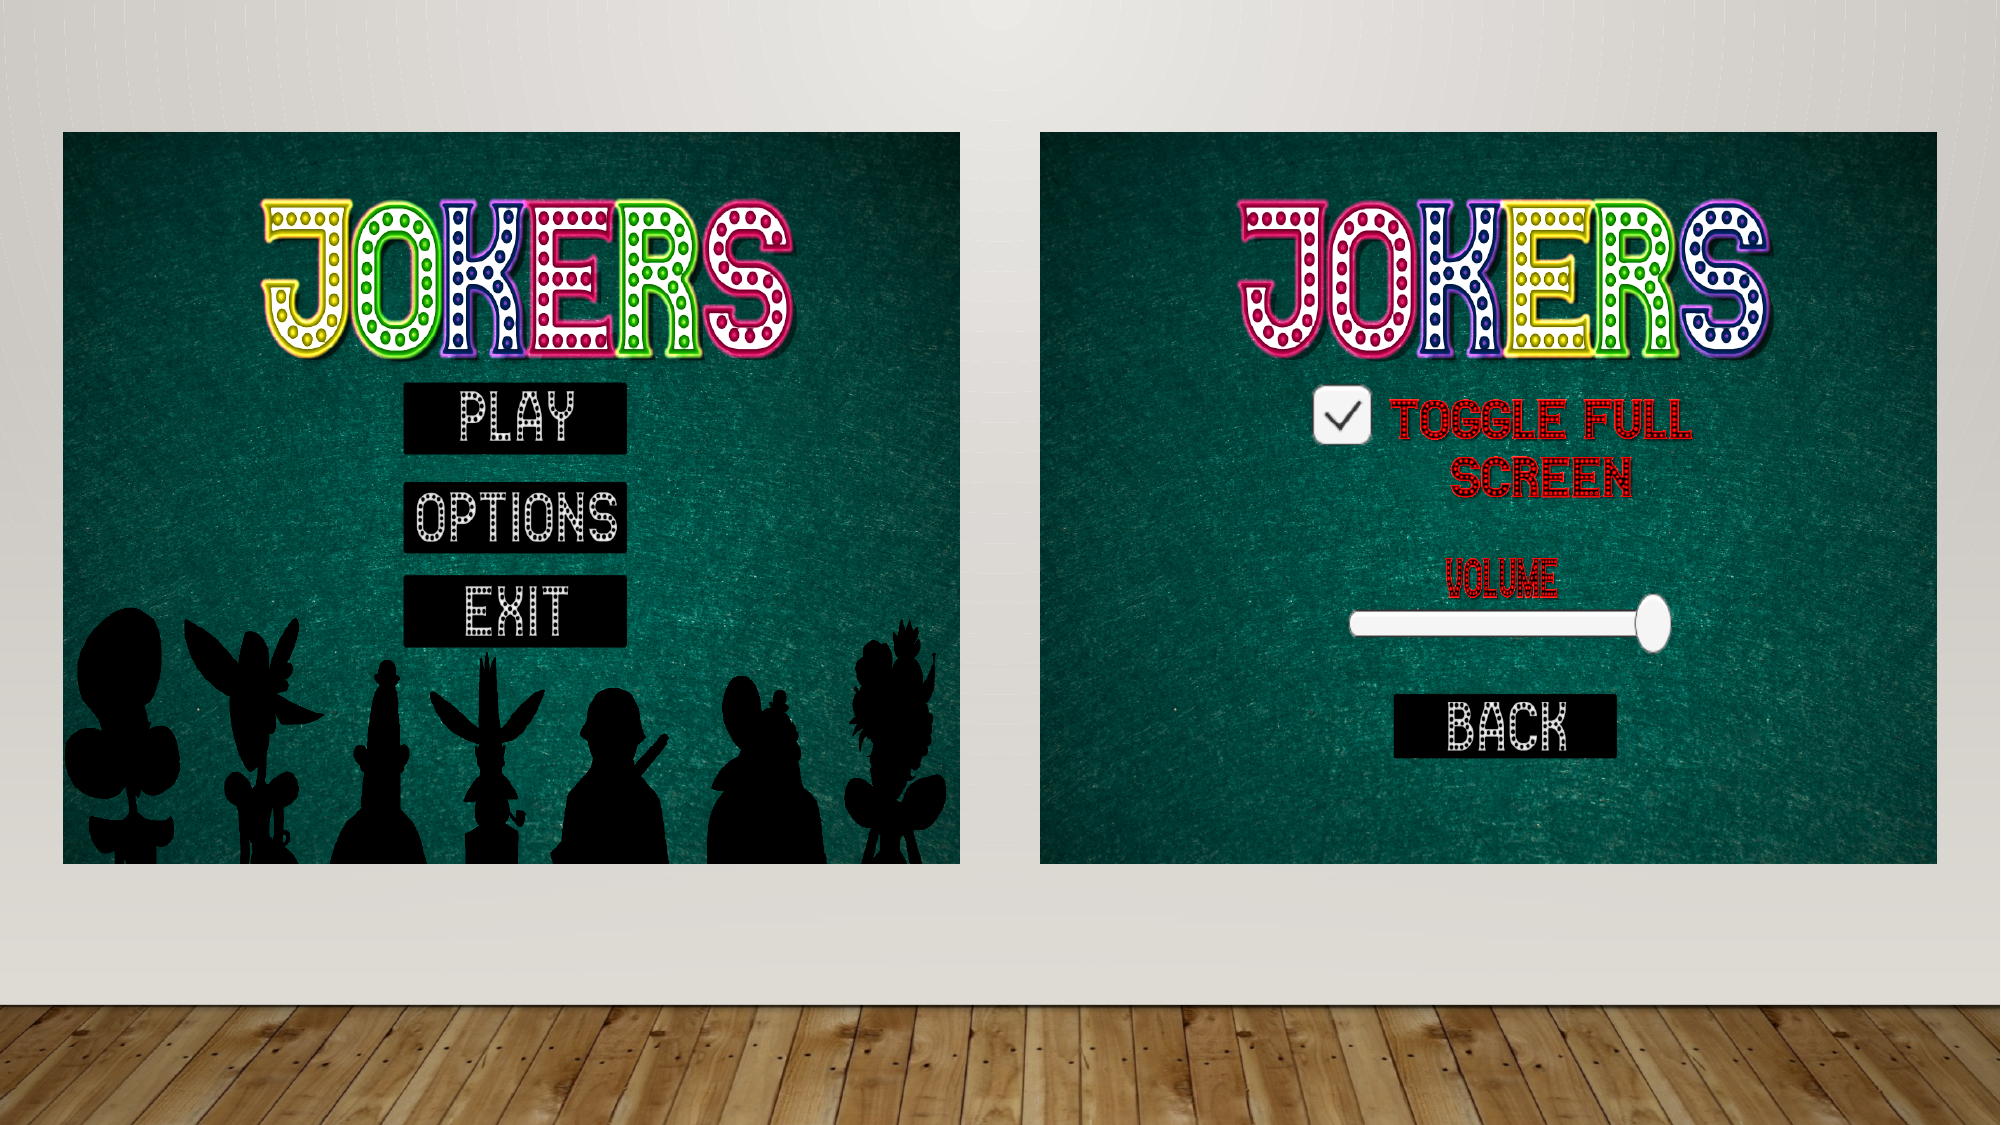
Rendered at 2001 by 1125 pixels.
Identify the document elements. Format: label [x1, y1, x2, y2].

picture [1040, 132, 1937, 864]
picture [63, 132, 960, 864]
picture [0, 1005, 2000, 1125]
